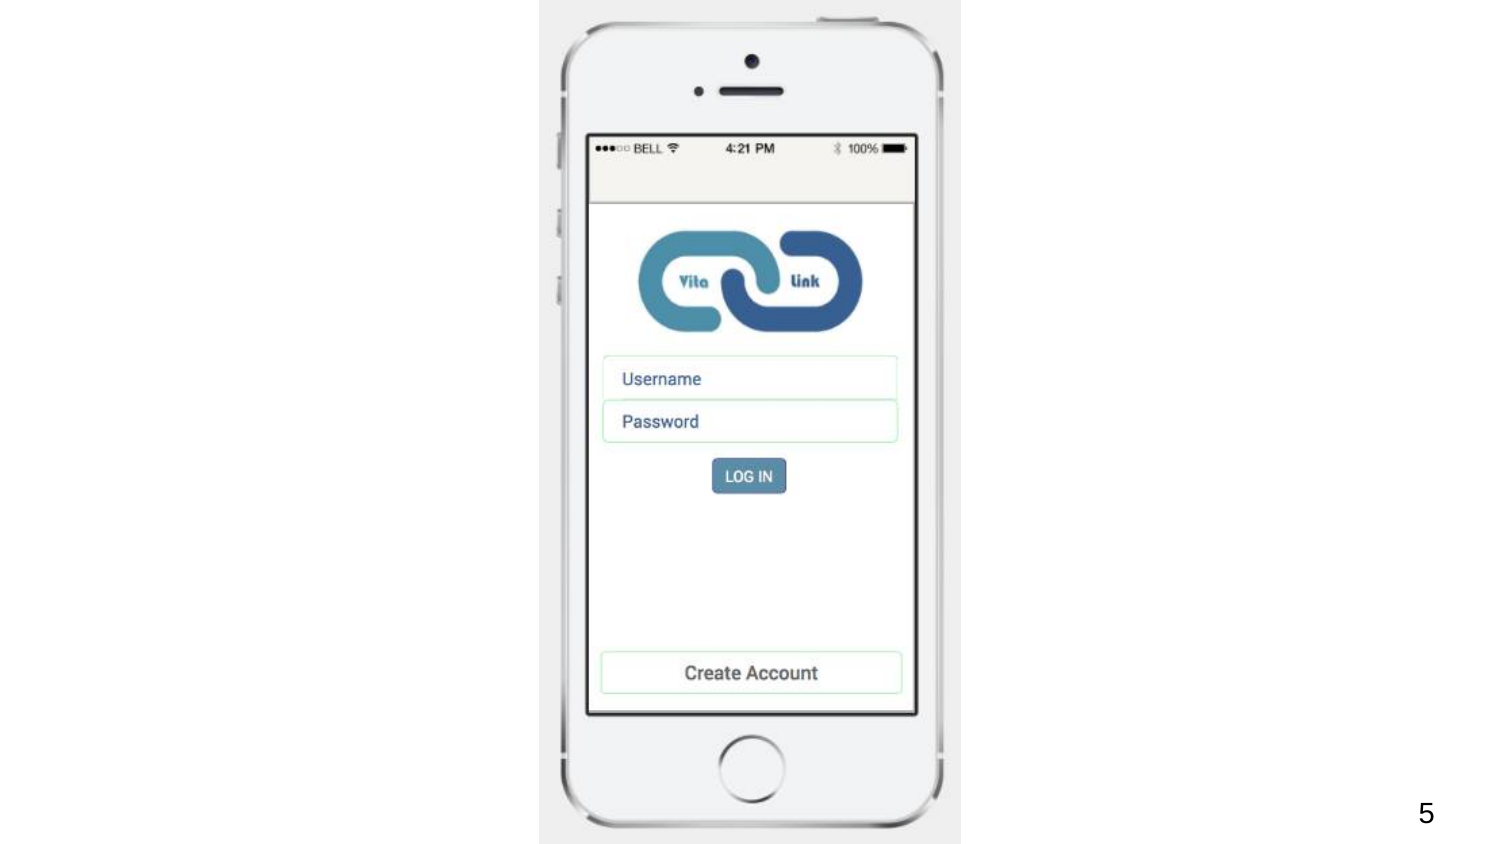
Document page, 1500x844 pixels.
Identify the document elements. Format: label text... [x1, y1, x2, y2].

slide_number 5 [1403, 779, 1494, 844]
picture [539, 0, 961, 844]
